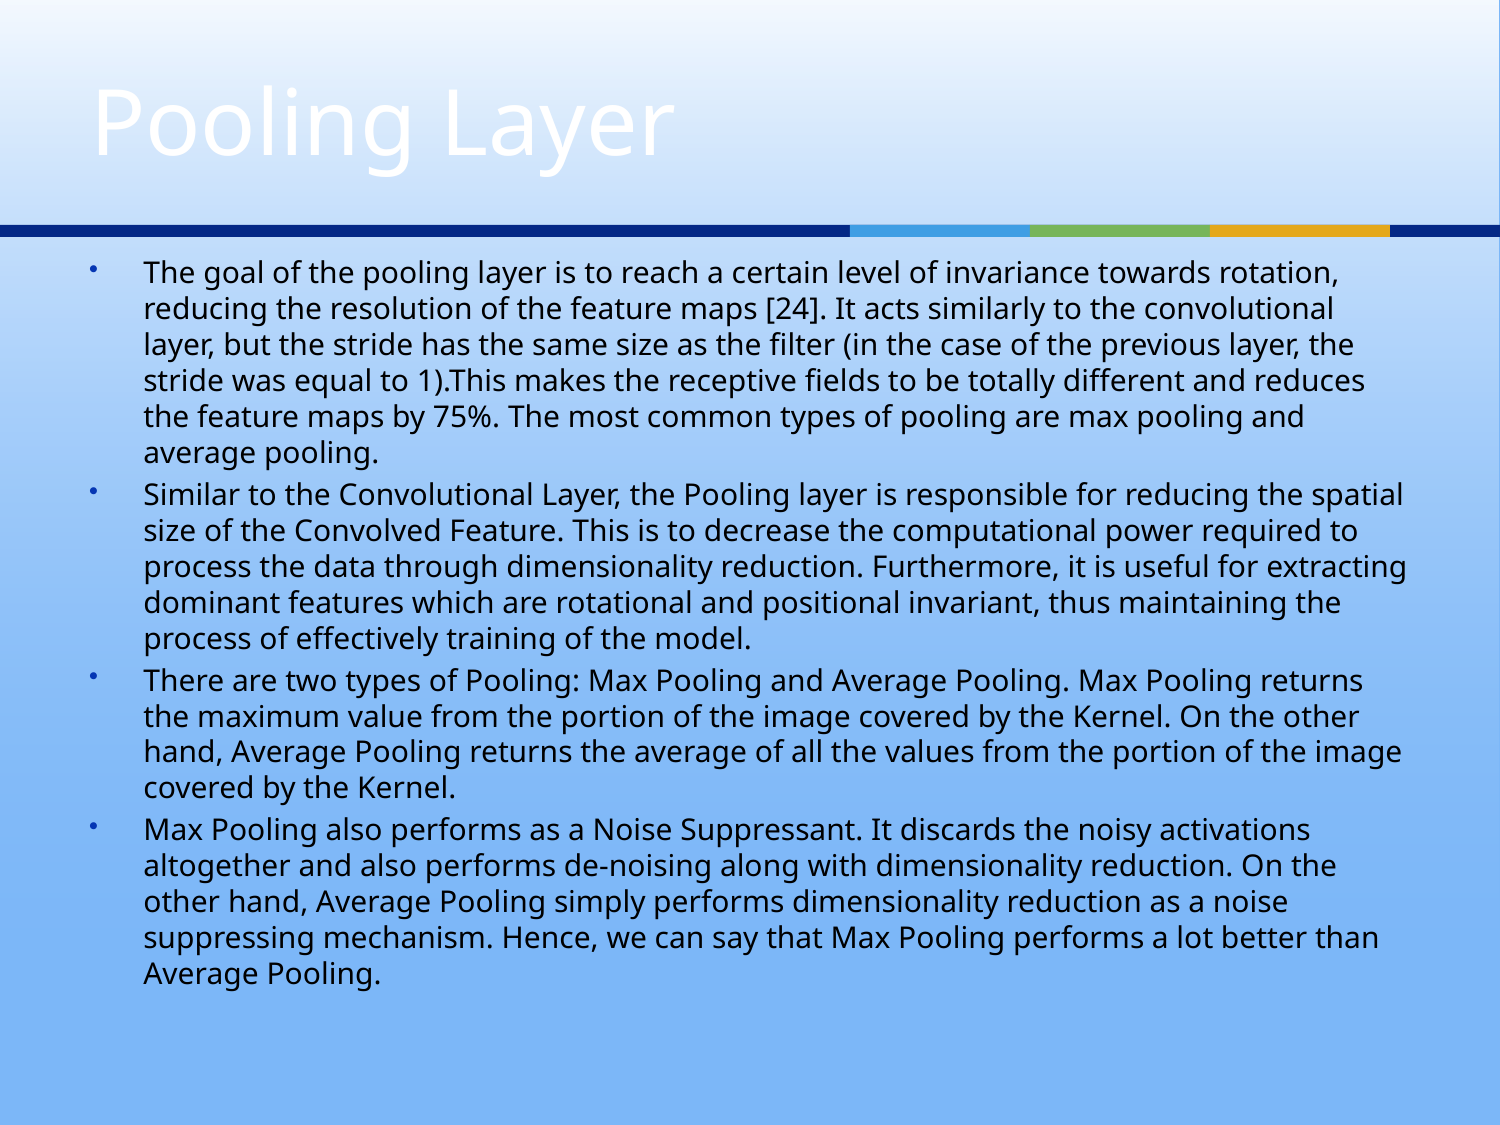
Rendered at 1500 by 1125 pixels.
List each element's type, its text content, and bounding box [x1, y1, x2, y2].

list The goal of the pooling layer is to reach a certain level of invariance towards rotation, reducing the resolution of the feature maps [24]. It acts similarly to the convolutional layer, but the stride has the same size as the filter (in the case of the previous layer, the stride was equal to 1).This makes the receptive fields to be totally different and reduces the feature maps by 75%. The most common types of pooling are max pooling and average pooling. Similar to the Convolutional Layer, the Pooling layer is responsible for reducing the spatial size of the Convolved Feature. This is to decrease the computational power required to process the data through dimensionality reduction. Furthermore, it is useful for extracting dominant features which are rotational and positional invariant, thus maintaining the process of effectively training of the model. There are two types of Pooling: Max Pooling and Average Pooling. Max Pooling returns the maximum value from the portion of the image covered by the Kernel. On the other hand, Average Pooling returns the average of all the values from the portion of the image covered by the Kernel. Max Pooling also performs as a Noise Suppressant. It discards the noisy activations altogether and also performs de-noising along with dimensionality reduction. On the other hand, Average Pooling simply performs dimensionality reduction as a noise suppressing mechanism. Hence, we can say that Max Pooling performs a lot better than Average Pooling. [75, 246, 1425, 1005]
title Pooling Layer [75, 24, 1425, 213]
